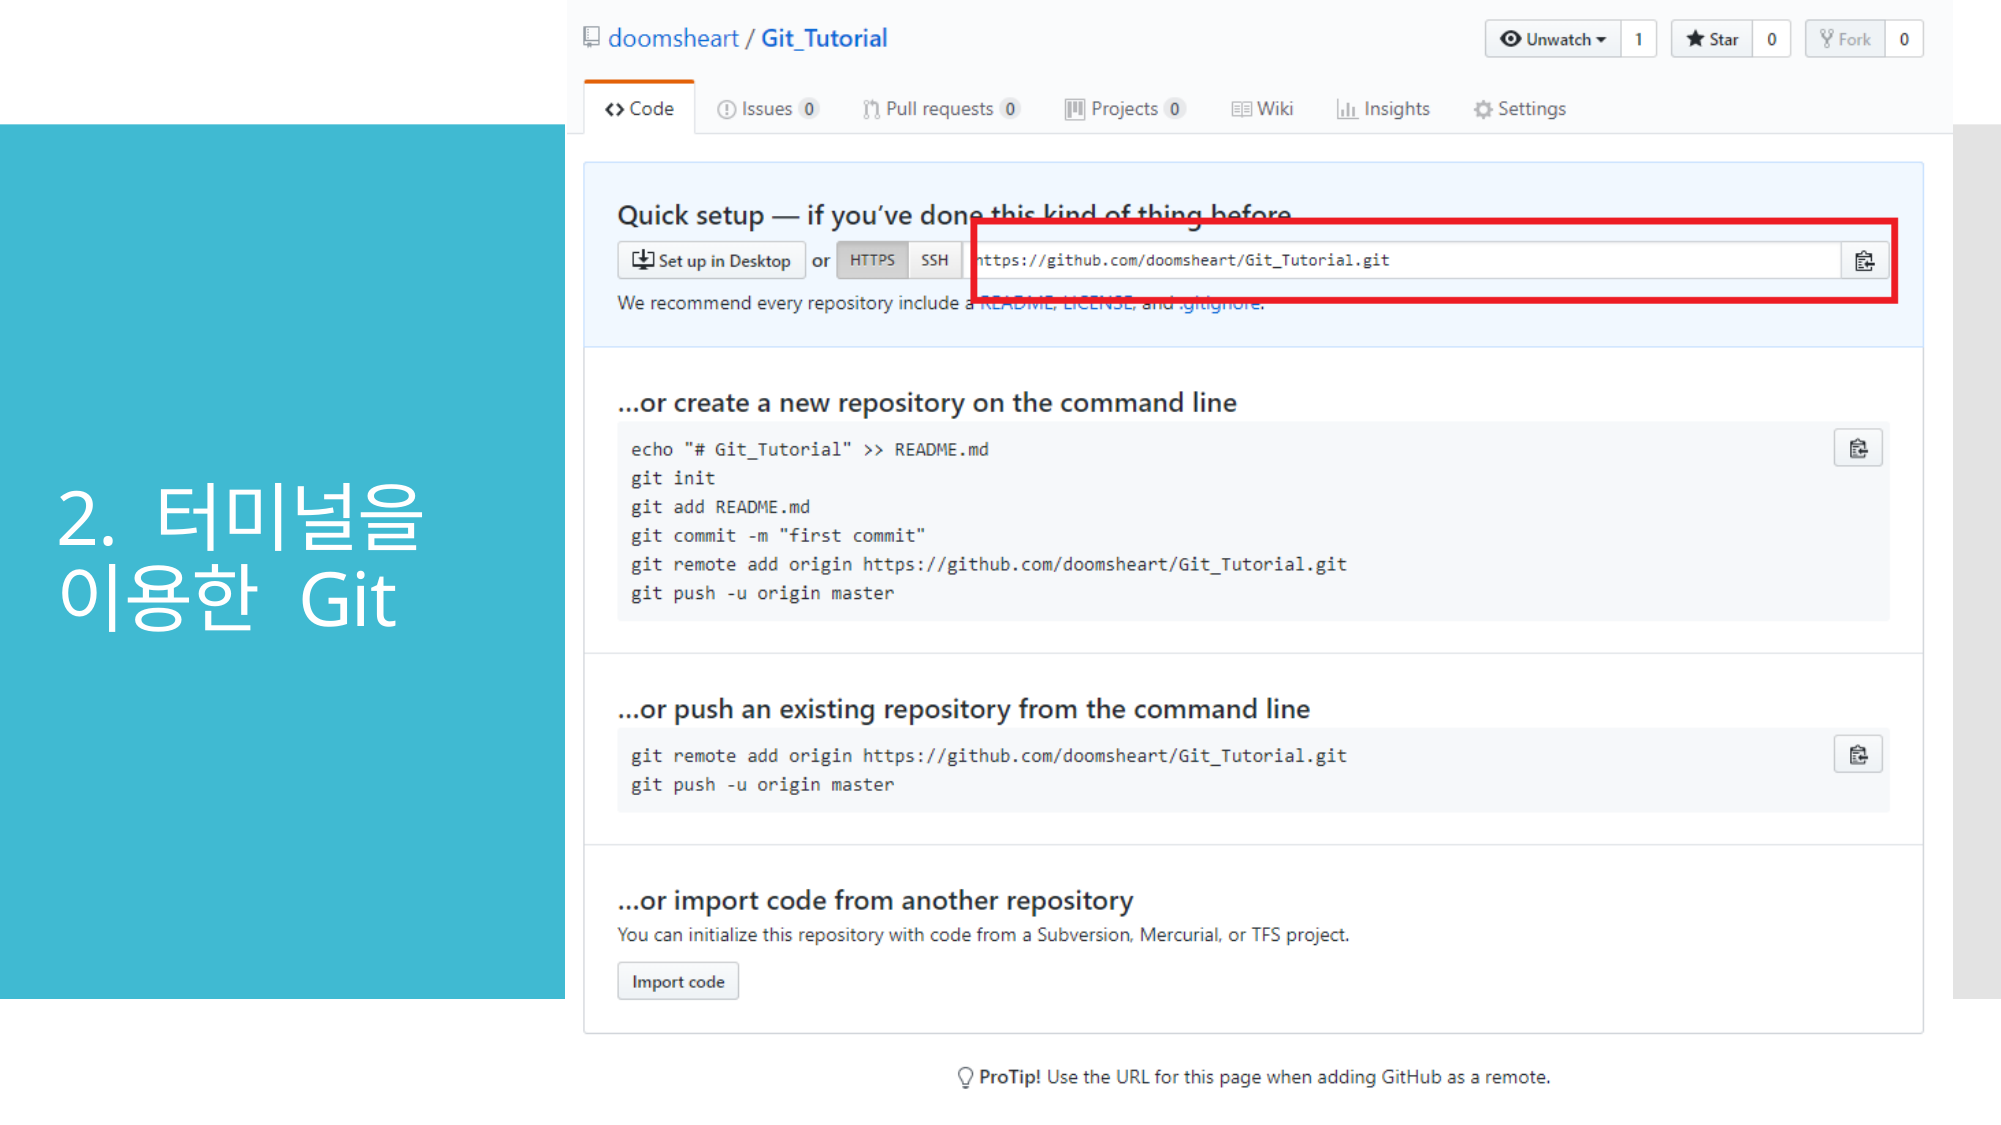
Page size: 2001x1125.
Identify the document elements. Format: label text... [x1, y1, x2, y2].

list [567, 0, 1954, 1116]
title 2. 터미널을 이용한 Git [41, 184, 525, 940]
